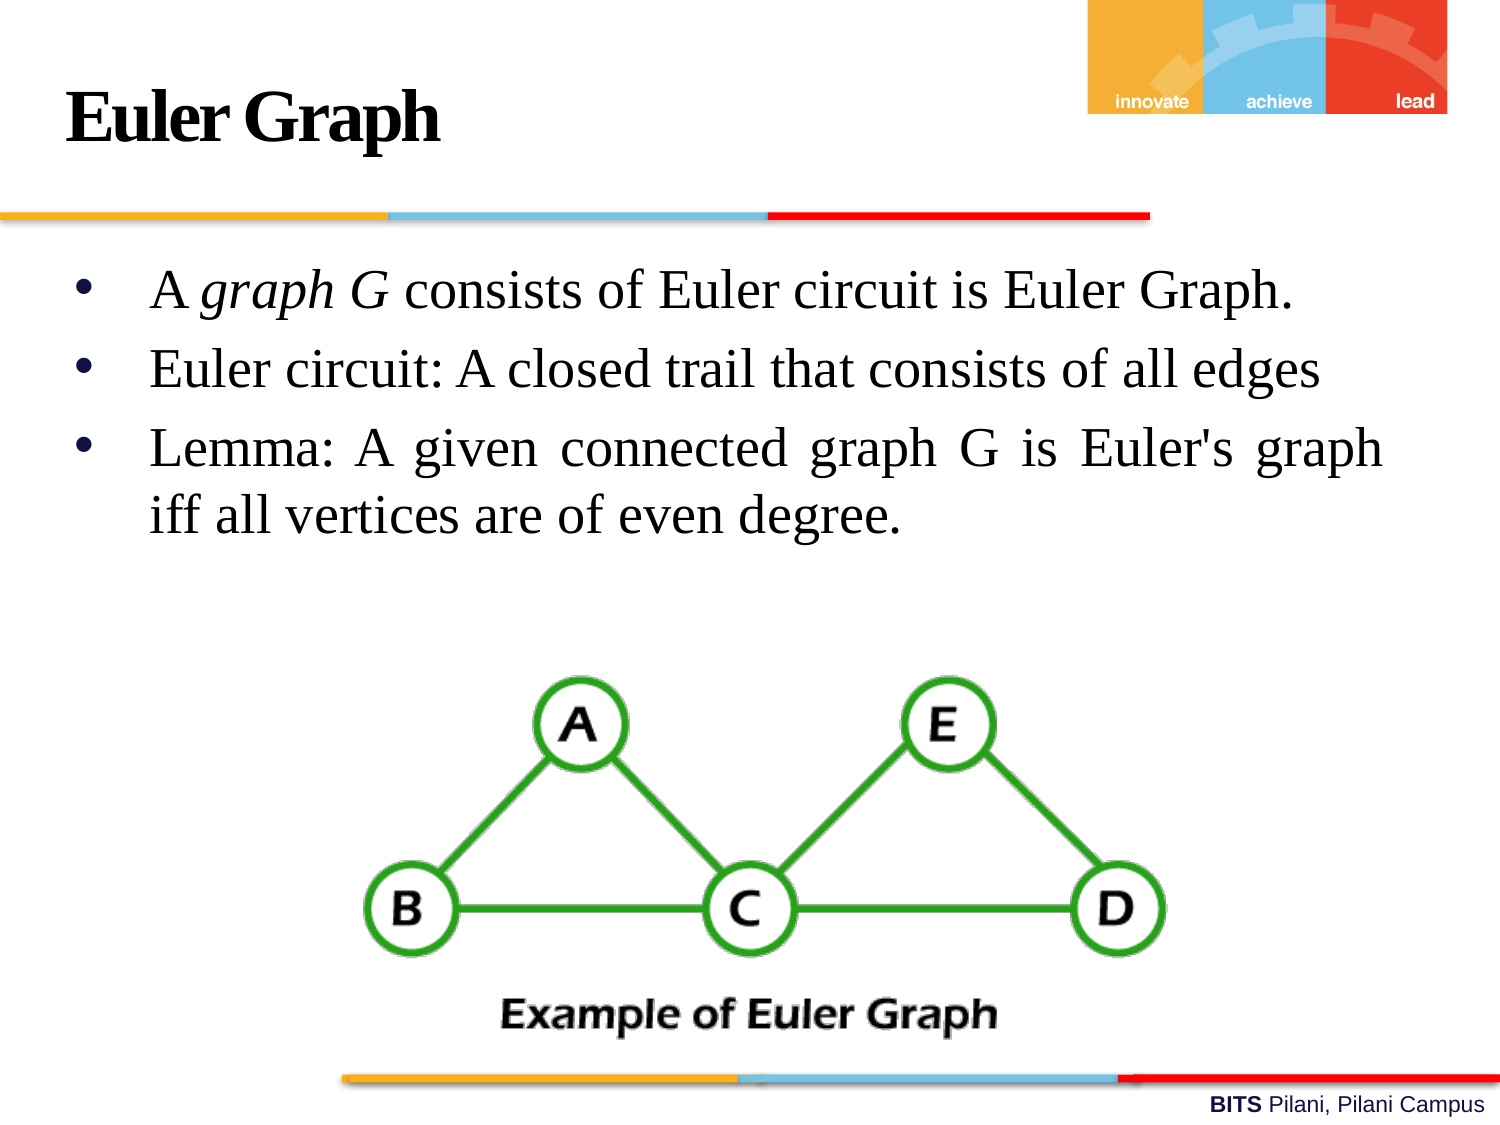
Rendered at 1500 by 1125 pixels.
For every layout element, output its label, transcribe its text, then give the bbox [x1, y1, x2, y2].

picture [1087, 0, 1448, 114]
list A graph G consists of Euler circuit is Euler Graph. Euler circuit: A closed trail that consists of all edges Lemma: A given connected graph G is Euler's graph iff all vertices are of even degree. [50, 245, 1400, 988]
list Euler Graph [50, 24, 1088, 213]
picture [319, 662, 1180, 1049]
